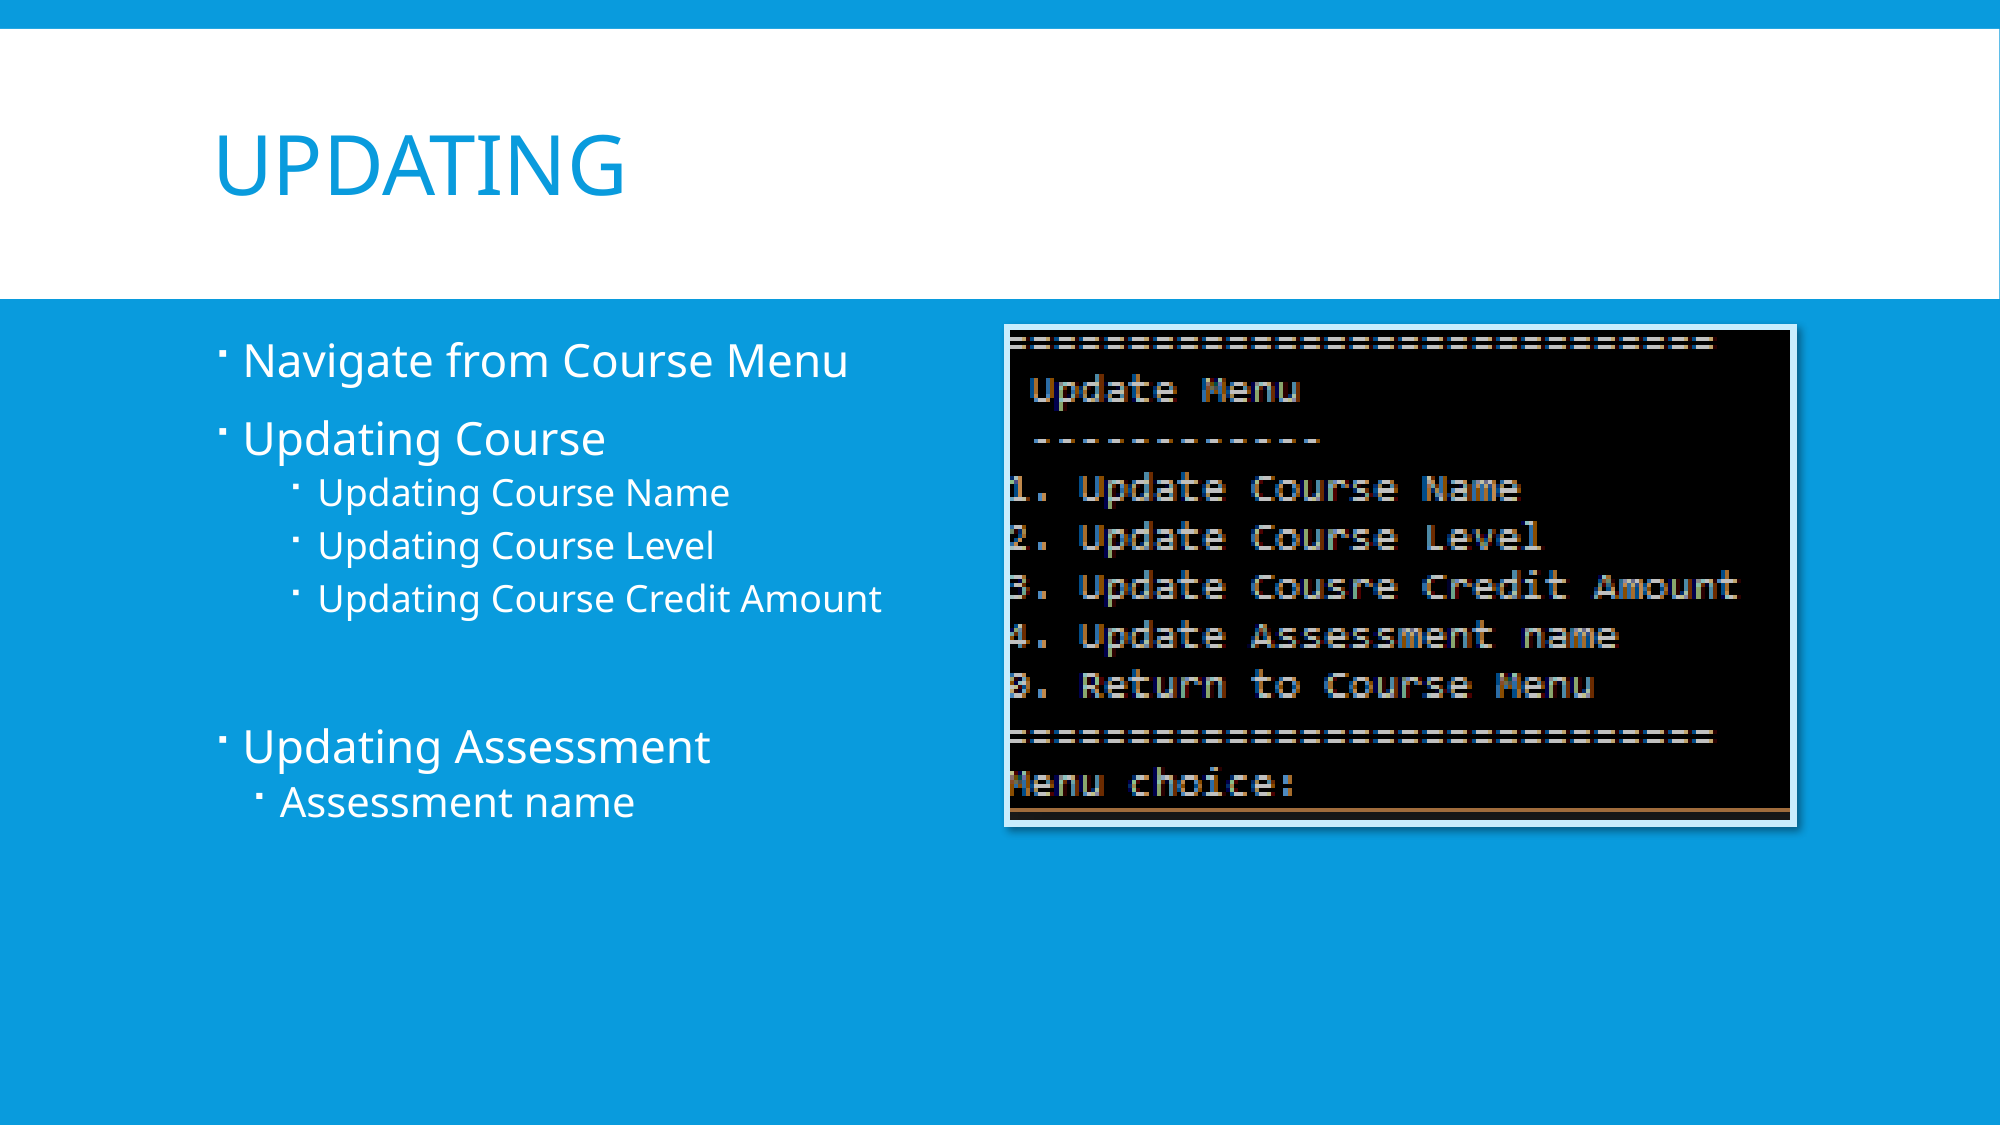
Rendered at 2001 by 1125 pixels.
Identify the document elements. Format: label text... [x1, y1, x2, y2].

title Updating [197, 46, 1803, 295]
list Navigate from Course Menu Updating Course Updating Course Name Updating Course Level Updating Course Credit Amount Updating Assessment Assessment name [197, 329, 1011, 1020]
picture [1009, 329, 1791, 821]
